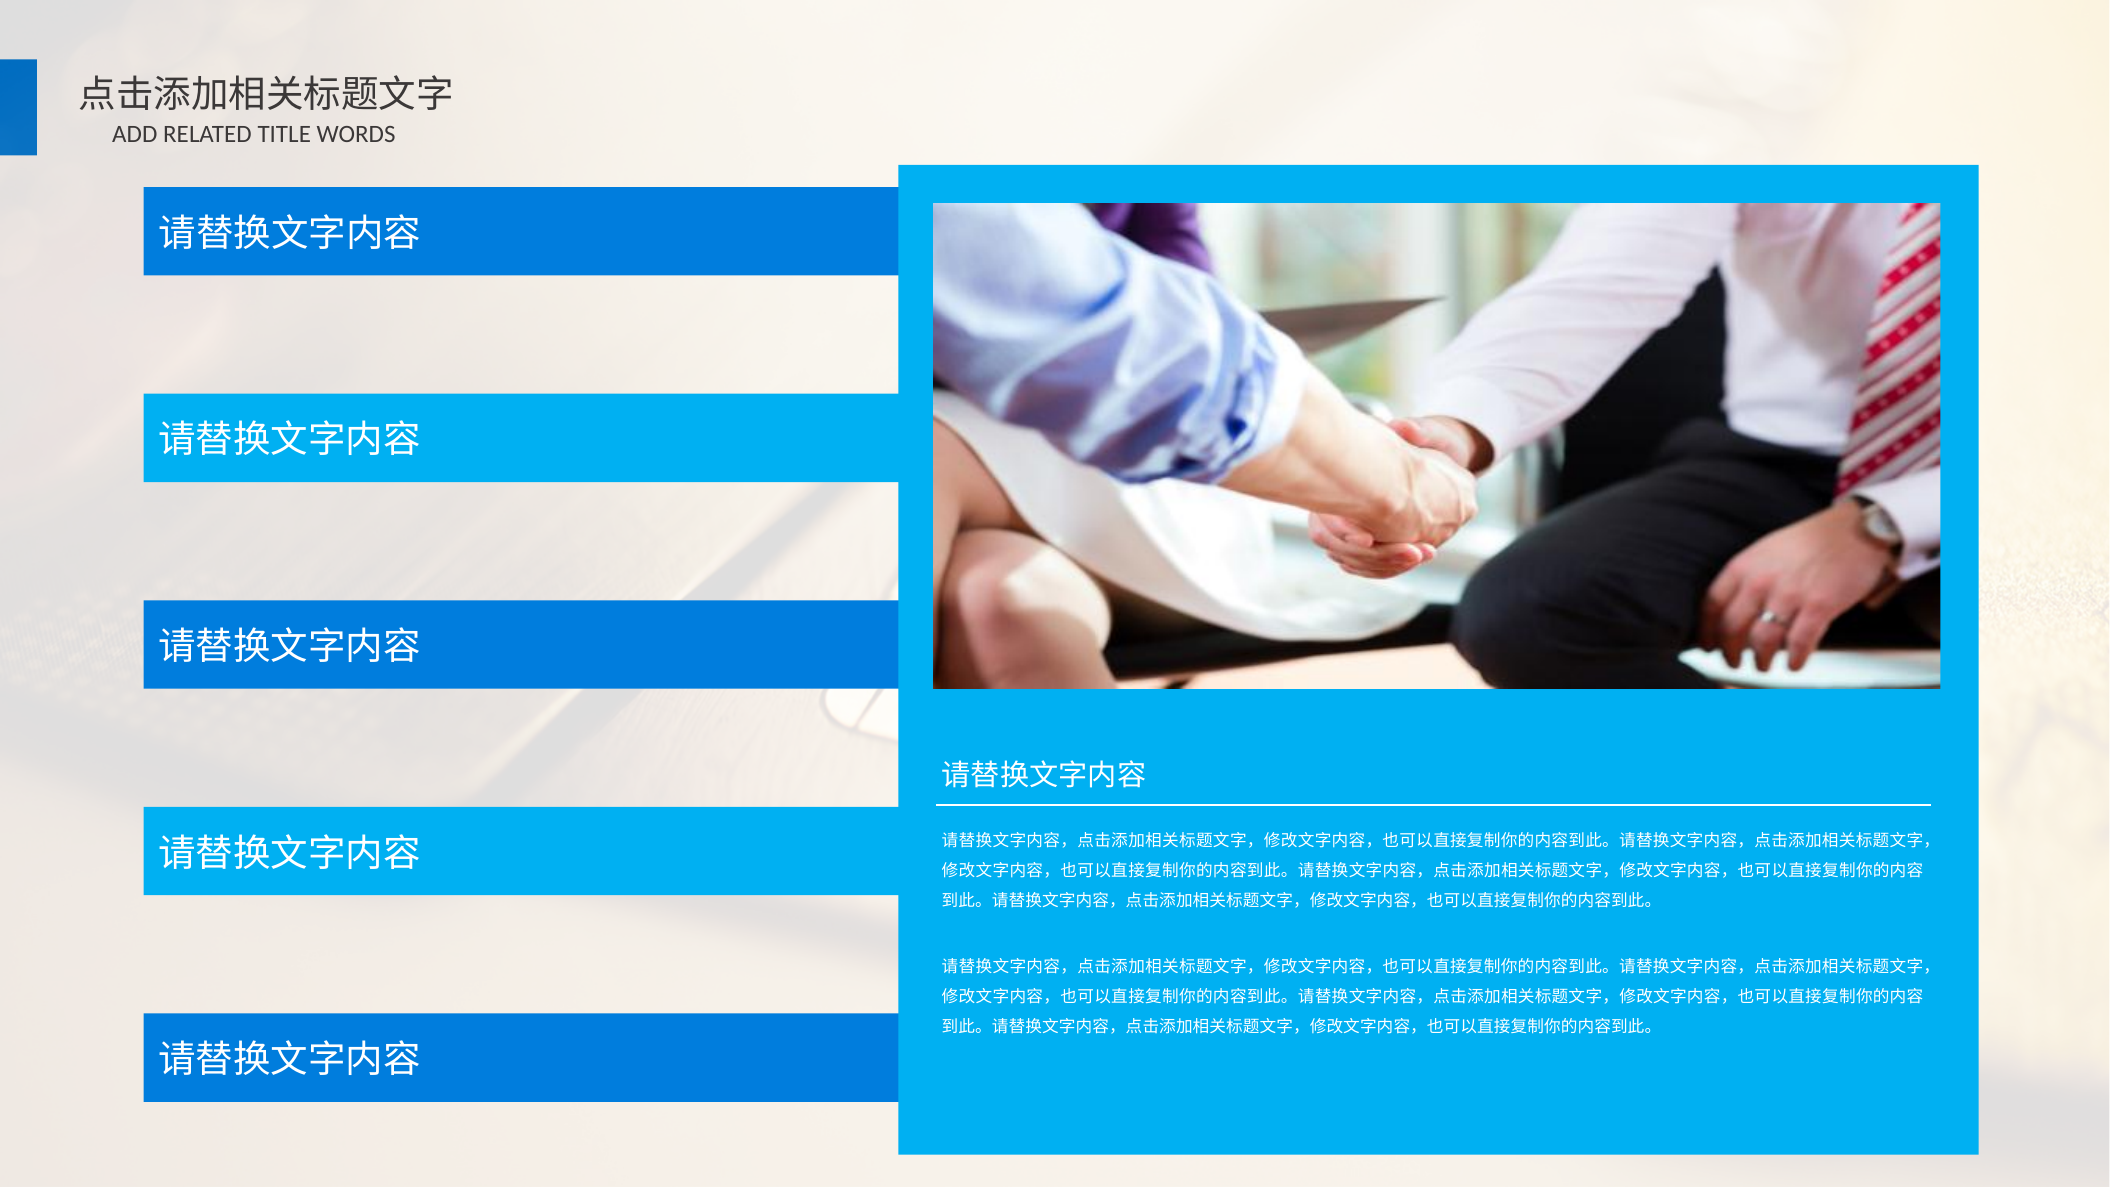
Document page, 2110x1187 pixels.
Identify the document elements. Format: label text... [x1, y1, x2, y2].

text_box 请替换文字内容 [143, 1012, 897, 1103]
text_box 请替换文字内容 [143, 806, 897, 896]
text_box ADD RELATED TITLE WORDS [96, 109, 413, 156]
text_box [932, 202, 1942, 690]
text_box [897, 164, 1980, 1156]
text_box 请替换文字内容，点击添加相关标题文字，修改文字内容，也可以直接复制你的内容到此。请替换文字内容，点击添加相关标题文字，修改文字内容，也可以直接复制你的内容到此。请替换文字内容，点击添加相关标题文字，修改文字内容，也可以直接复制你的内容到此。请替换文字内容，点击添加相关标题文字，修改文字内容，也可以直接复制你的内容到此。 [925, 937, 1941, 1042]
text_box 请替换文字内容，点击添加相关标题文字，修改文字内容，也可以直接复制你的内容到此。请替换文字内容，点击添加相关标题文字，修改文字内容，也可以直接复制你的内容到此。请替换文字内容，点击添加相关标题文字，修改文字内容，也可以直接复制你的内容到此。请替换文字内容，点击添加相关标题文字，修改文字内容，也可以直接复制你的内容到此。 [925, 812, 1941, 916]
text_box 请替换文字内容 [925, 748, 1231, 807]
text_box 请替换文字内容 [143, 186, 897, 276]
text_box 请替换文字内容 [143, 599, 897, 690]
text_box 请替换文字内容 [143, 393, 897, 483]
text_box 点击添加相关标题文字 [62, 61, 470, 123]
